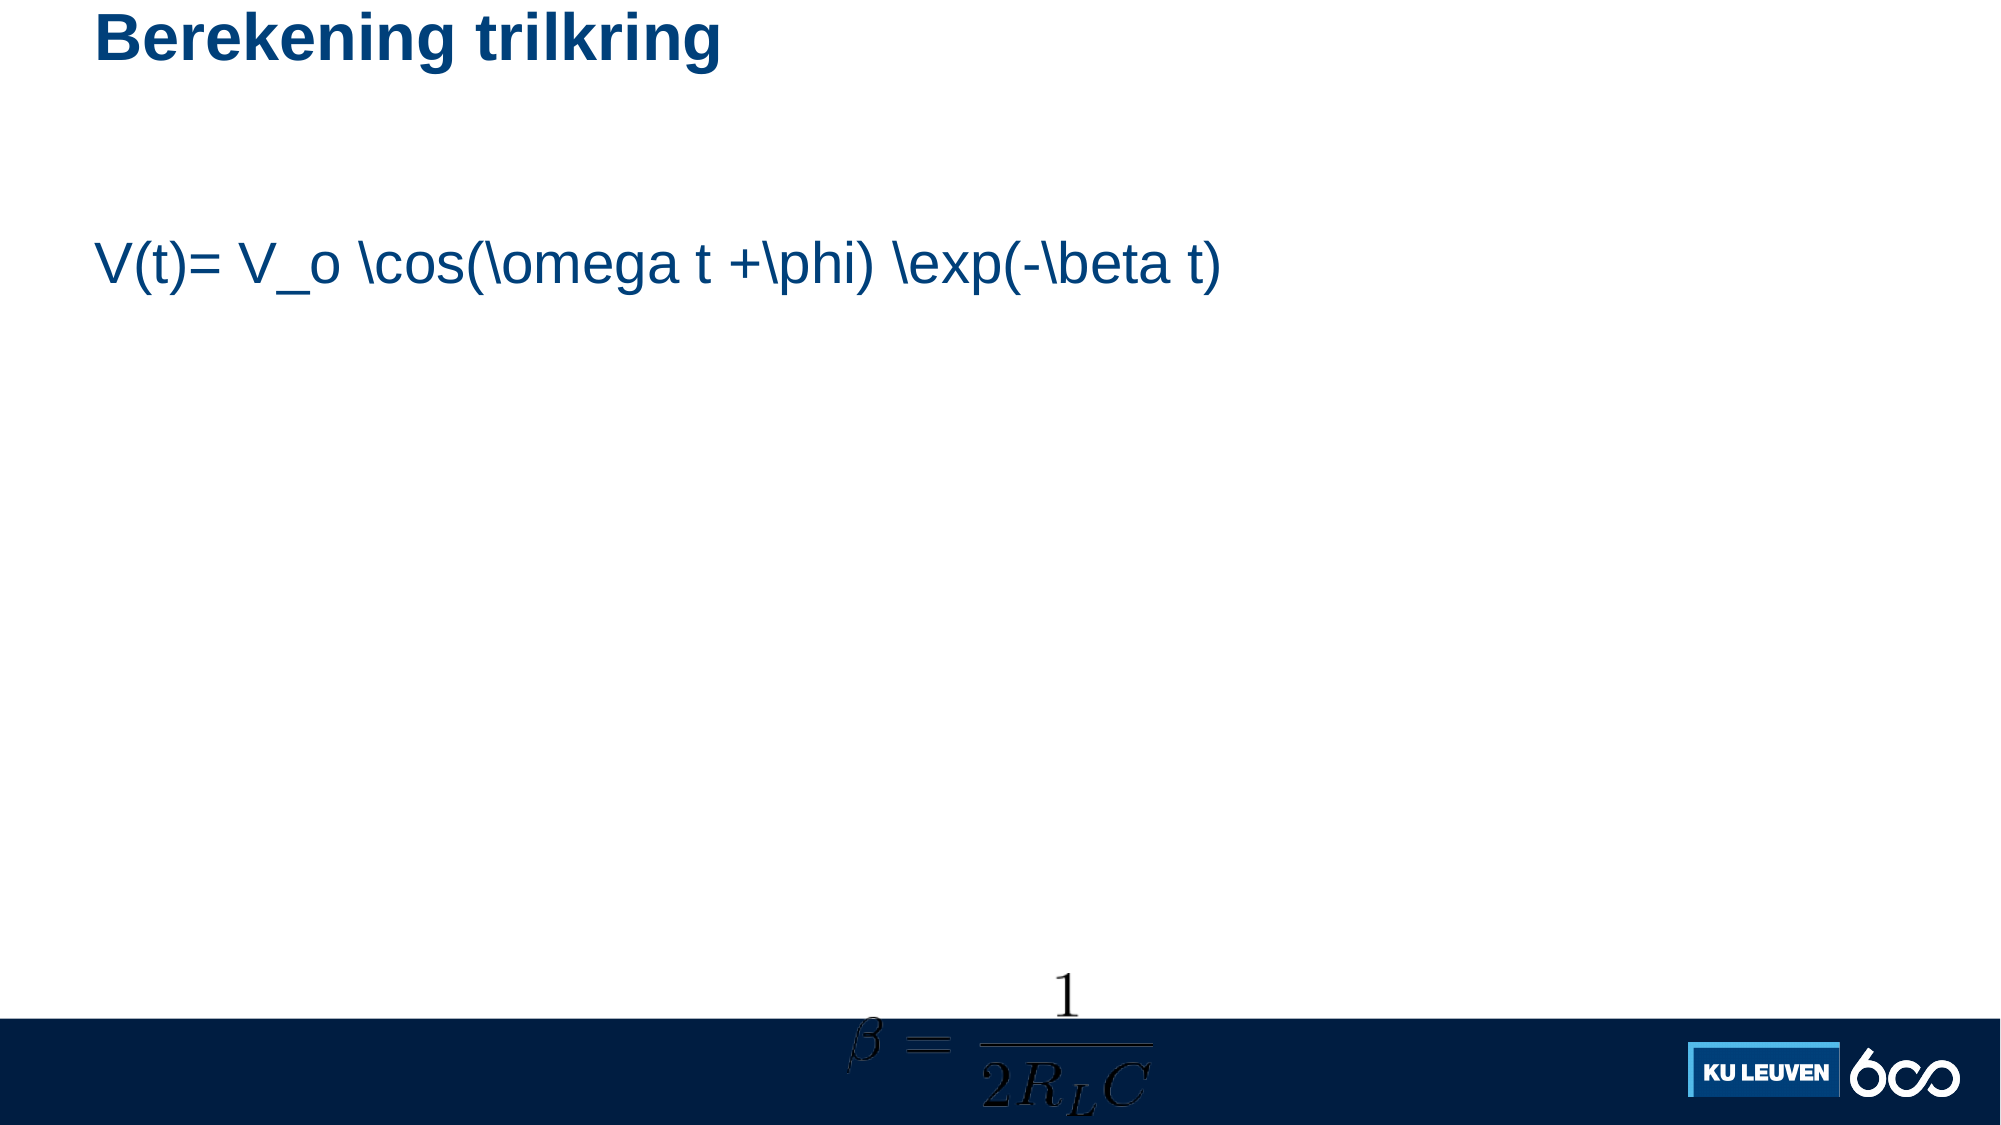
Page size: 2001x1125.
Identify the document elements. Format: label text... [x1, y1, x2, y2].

title Berekening trilkring [94, 2, 1906, 110]
list V(t)= V_o \cos(\omega t +\phi) \exp(-\beta t) [94, 142, 1900, 781]
picture [847, 973, 1153, 1116]
picture [1688, 1042, 1960, 1097]
